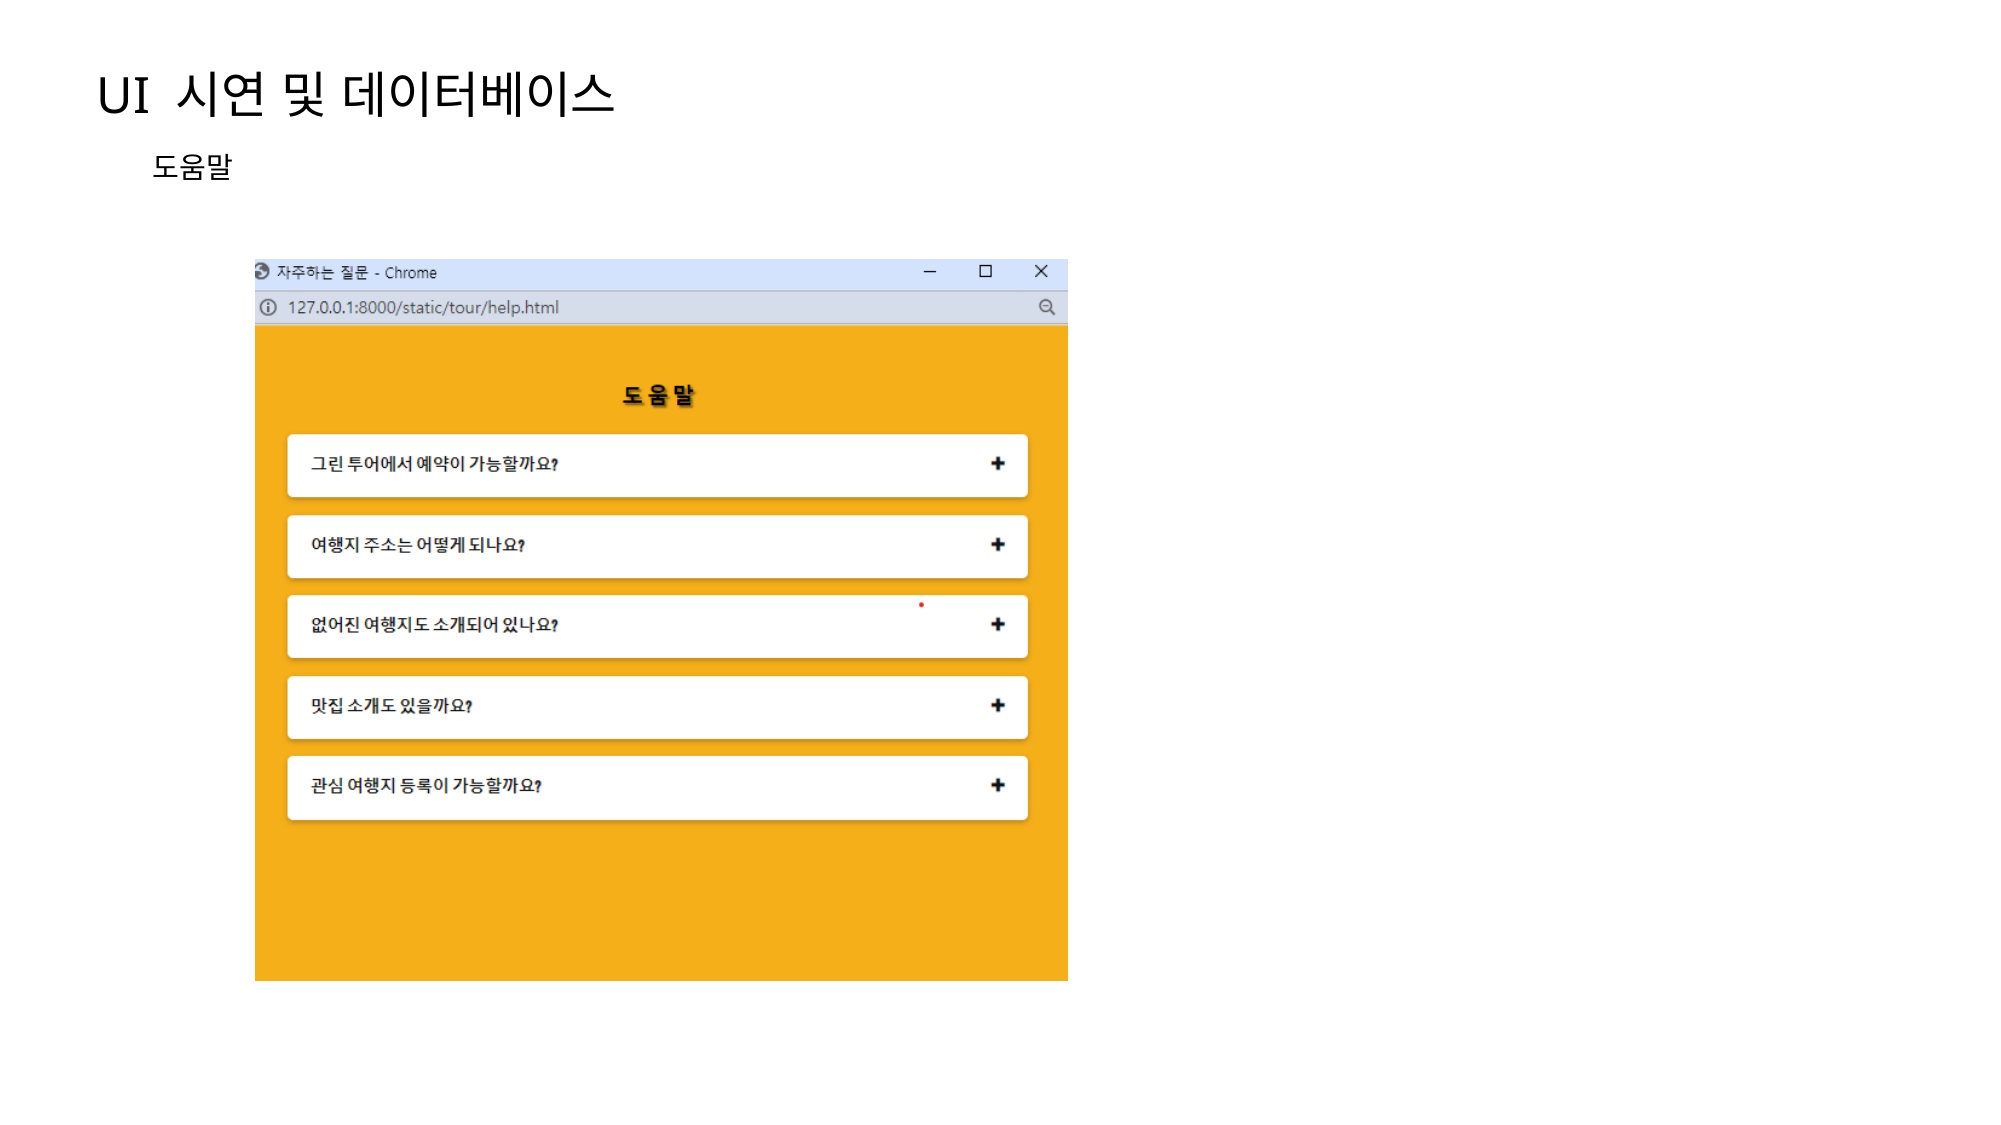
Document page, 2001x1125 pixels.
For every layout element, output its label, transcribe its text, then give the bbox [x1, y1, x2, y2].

text_box 도움말 [137, 141, 494, 192]
picture [255, 259, 1068, 982]
title UI 시연 및 데이터베이스 [81, 18, 888, 176]
